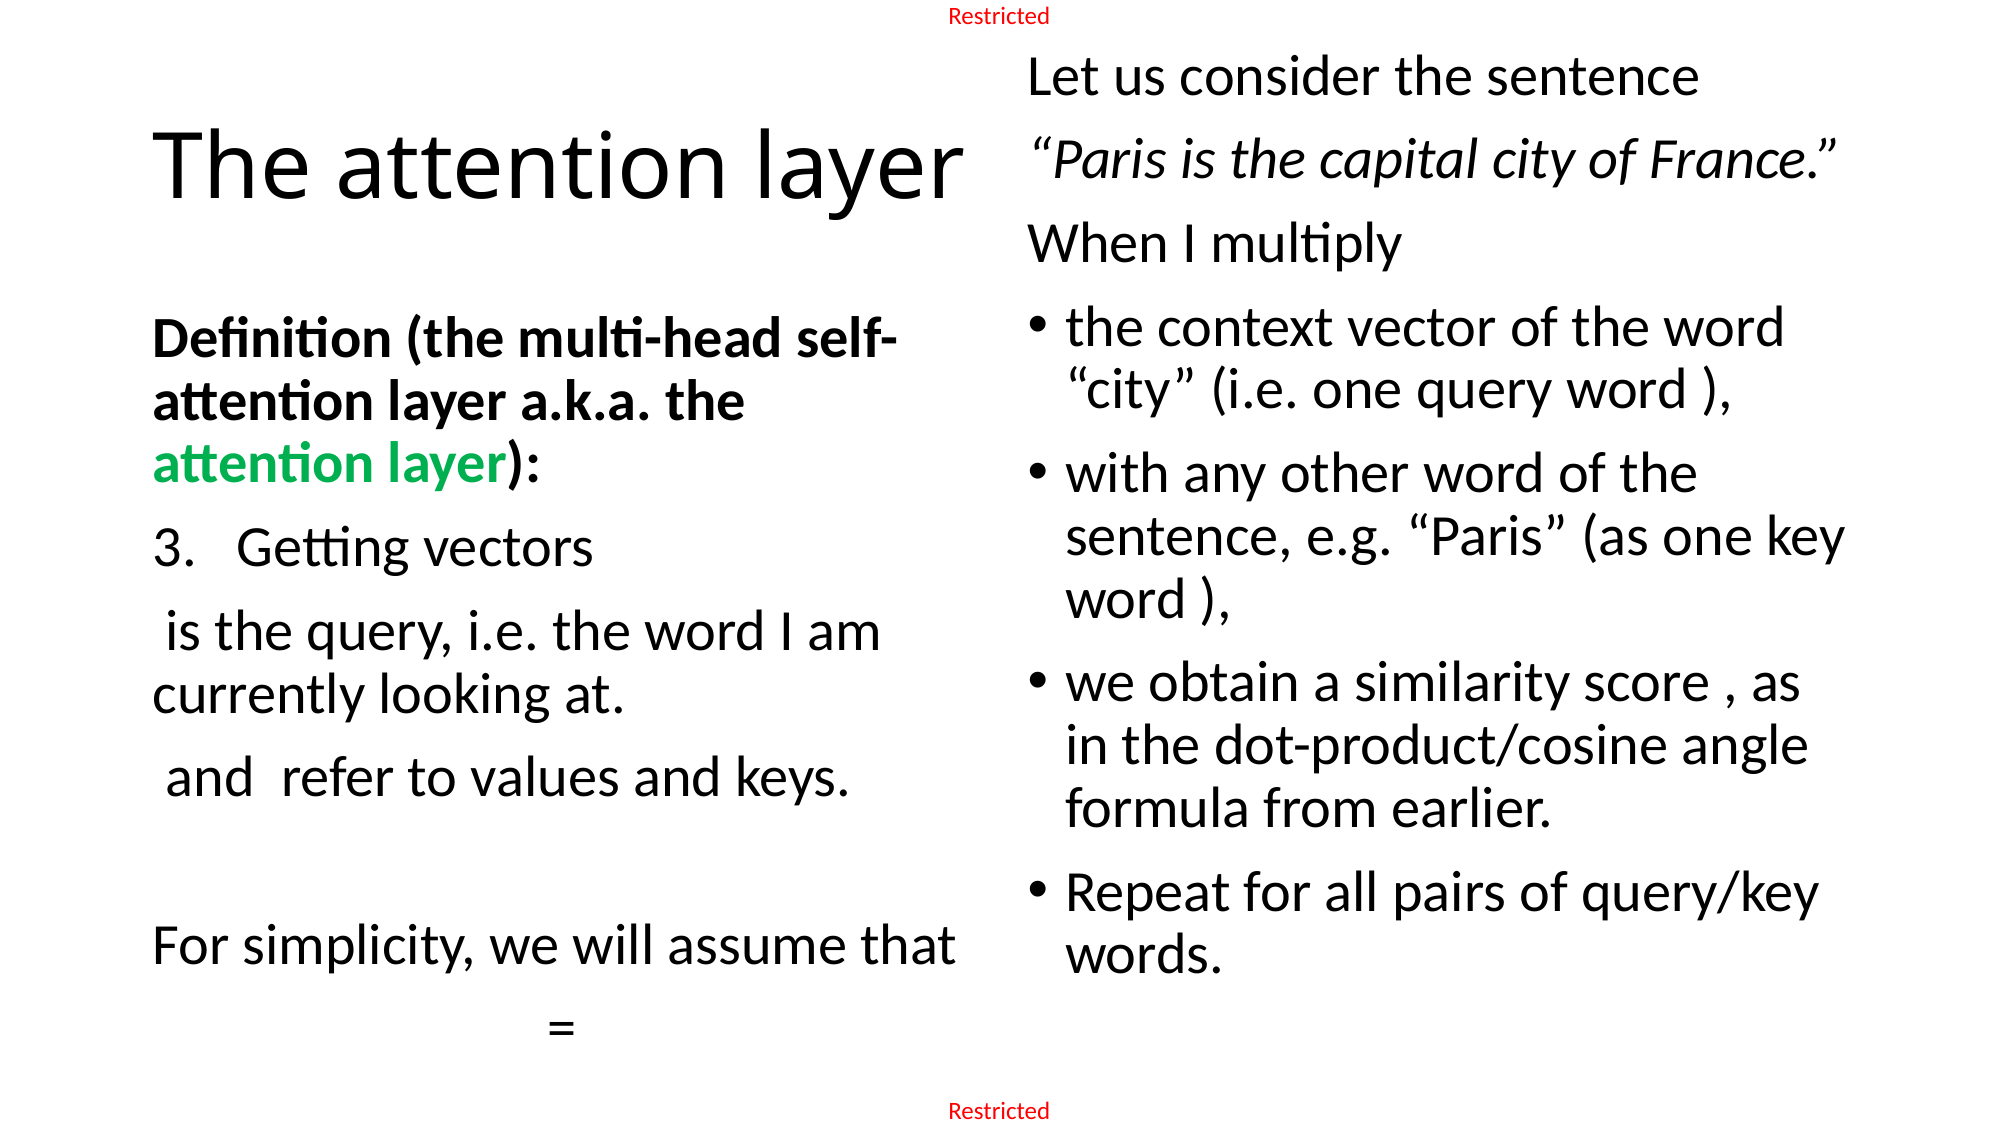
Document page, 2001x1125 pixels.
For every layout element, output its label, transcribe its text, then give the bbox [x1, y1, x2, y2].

title The attention layer [137, 59, 1863, 278]
